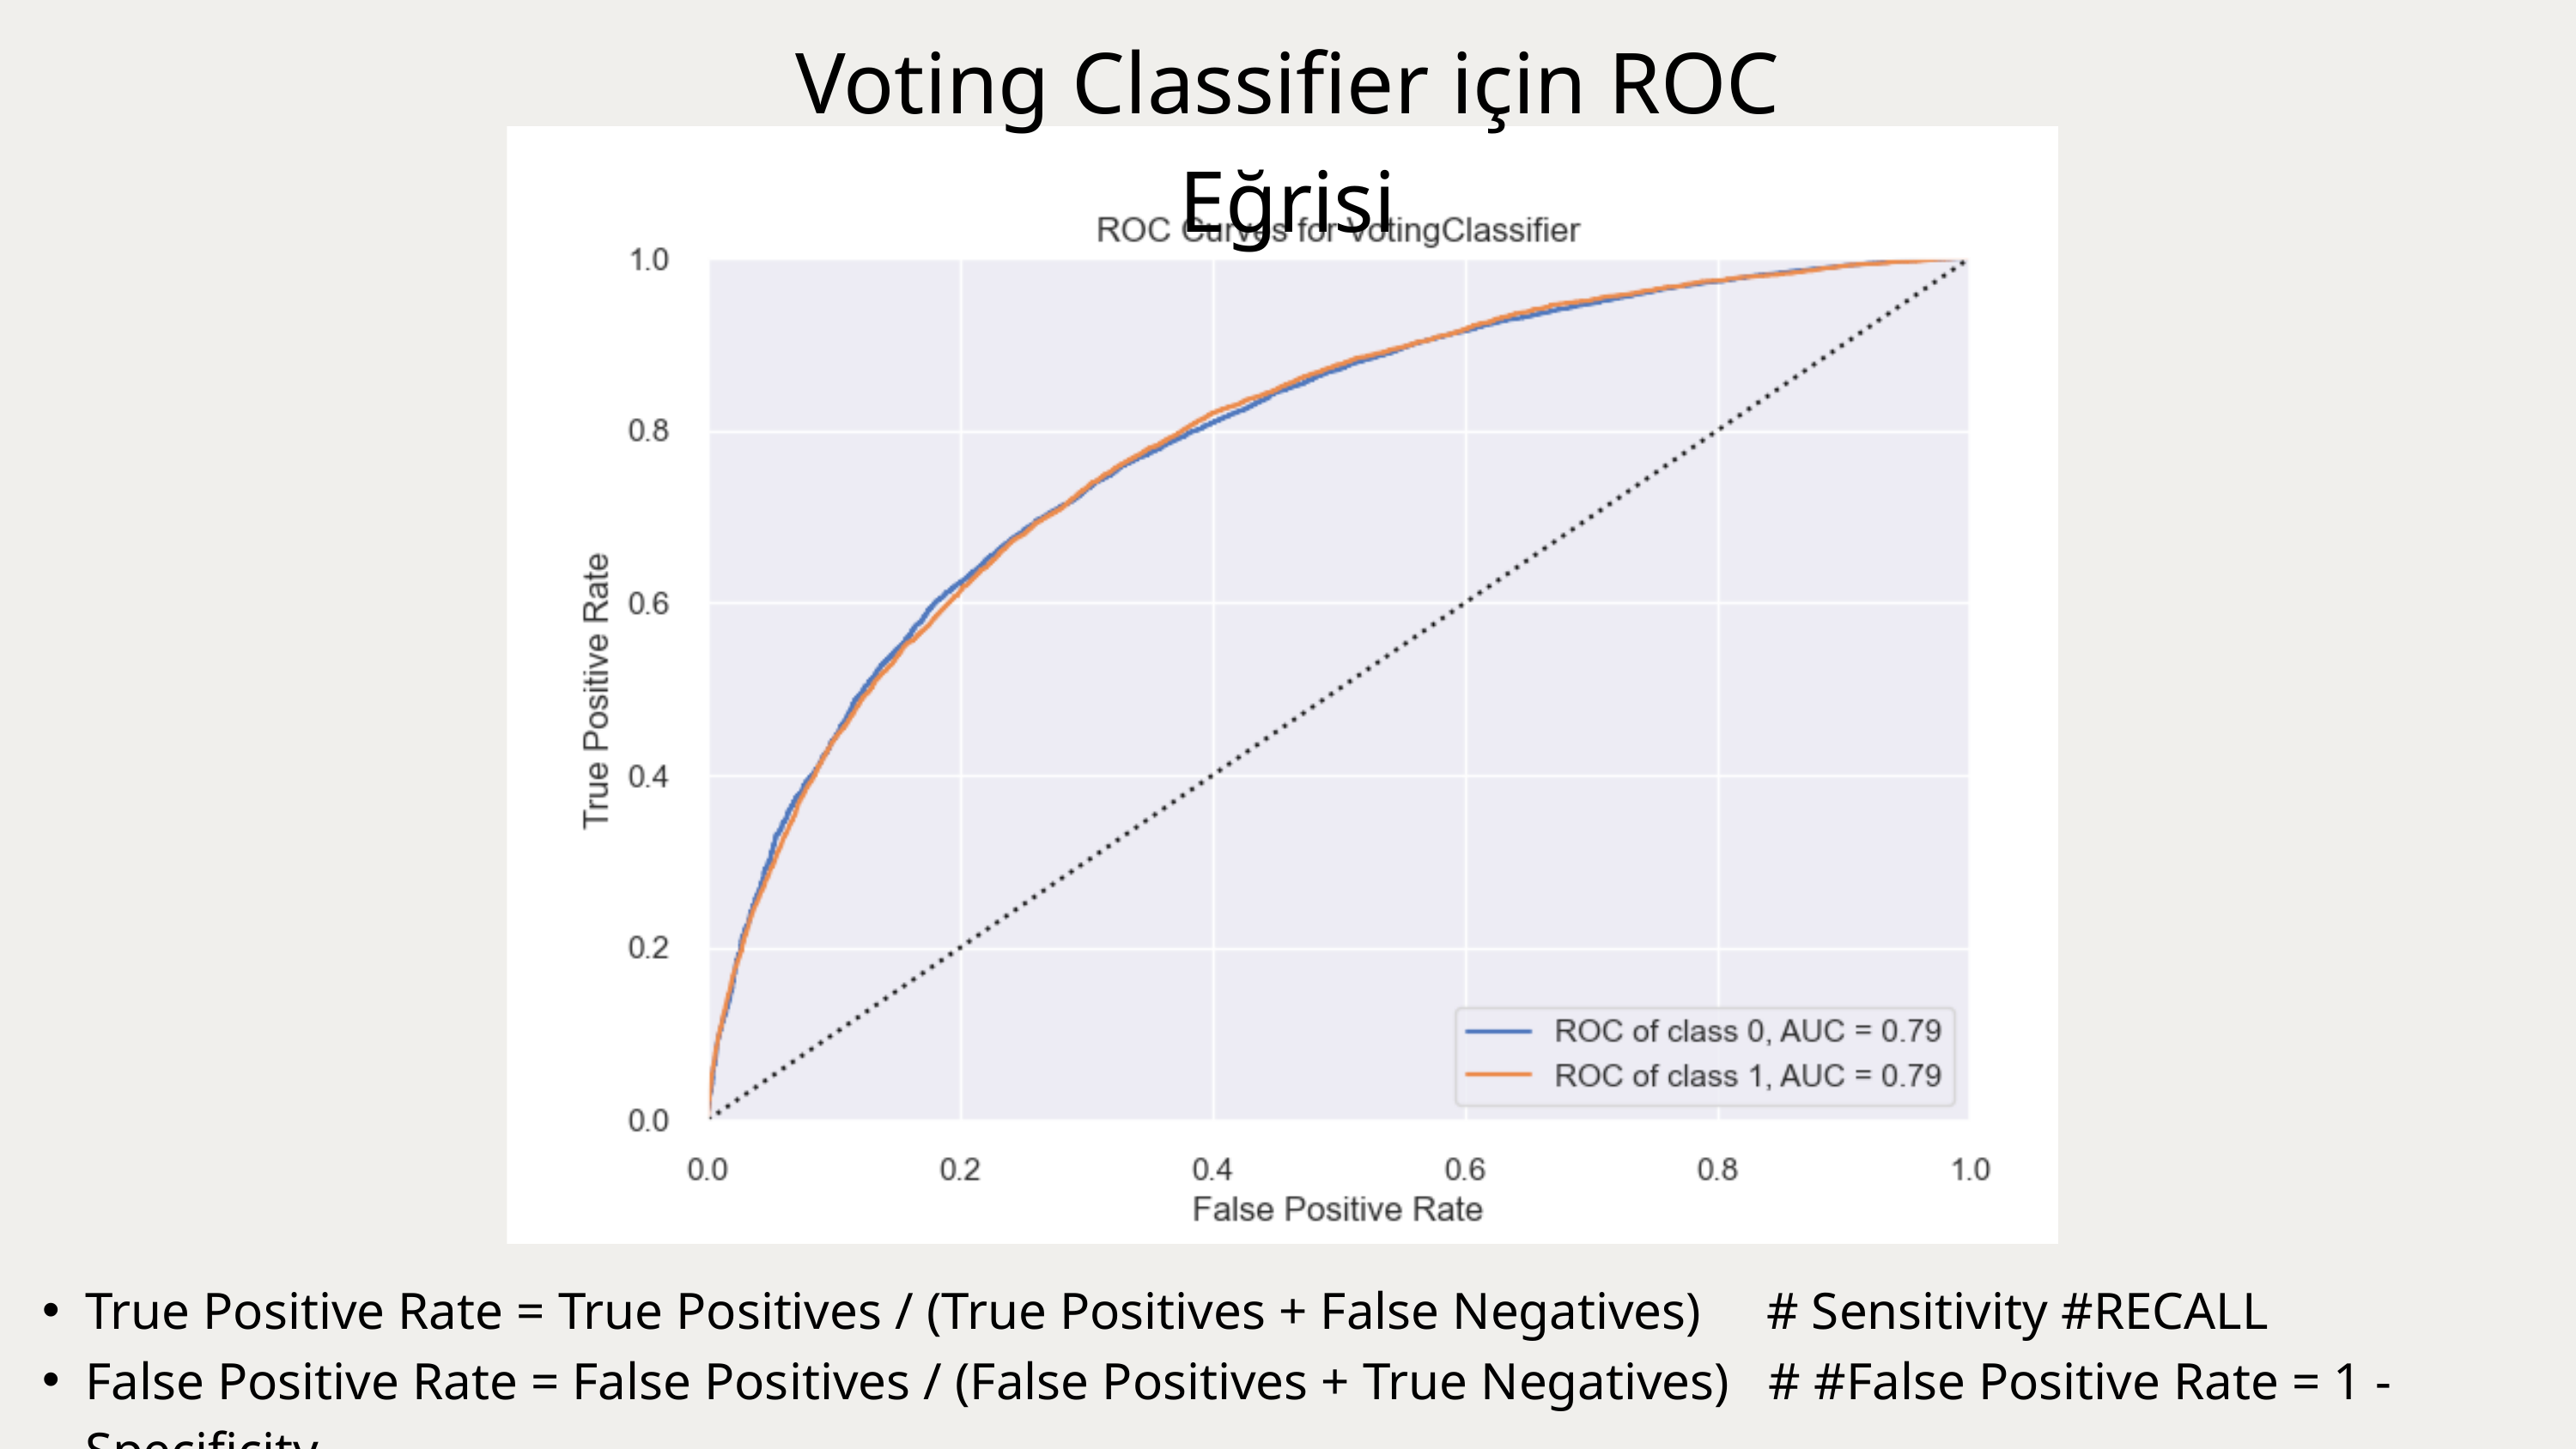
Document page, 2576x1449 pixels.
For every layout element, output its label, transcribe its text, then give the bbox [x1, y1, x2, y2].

text_box True Positive Rate = True Positives / (True Positives + False Negatives) # Sensitivity #RECALL False Positive Rate = False Positives / (False Positives + True Negatives) # #False Positive Rate = 1 - Specificity [0, 1269, 2576, 1449]
text_box Voting Classifier için ROC Eğrisi [677, 13, 1899, 124]
picture [507, 126, 2059, 1244]
